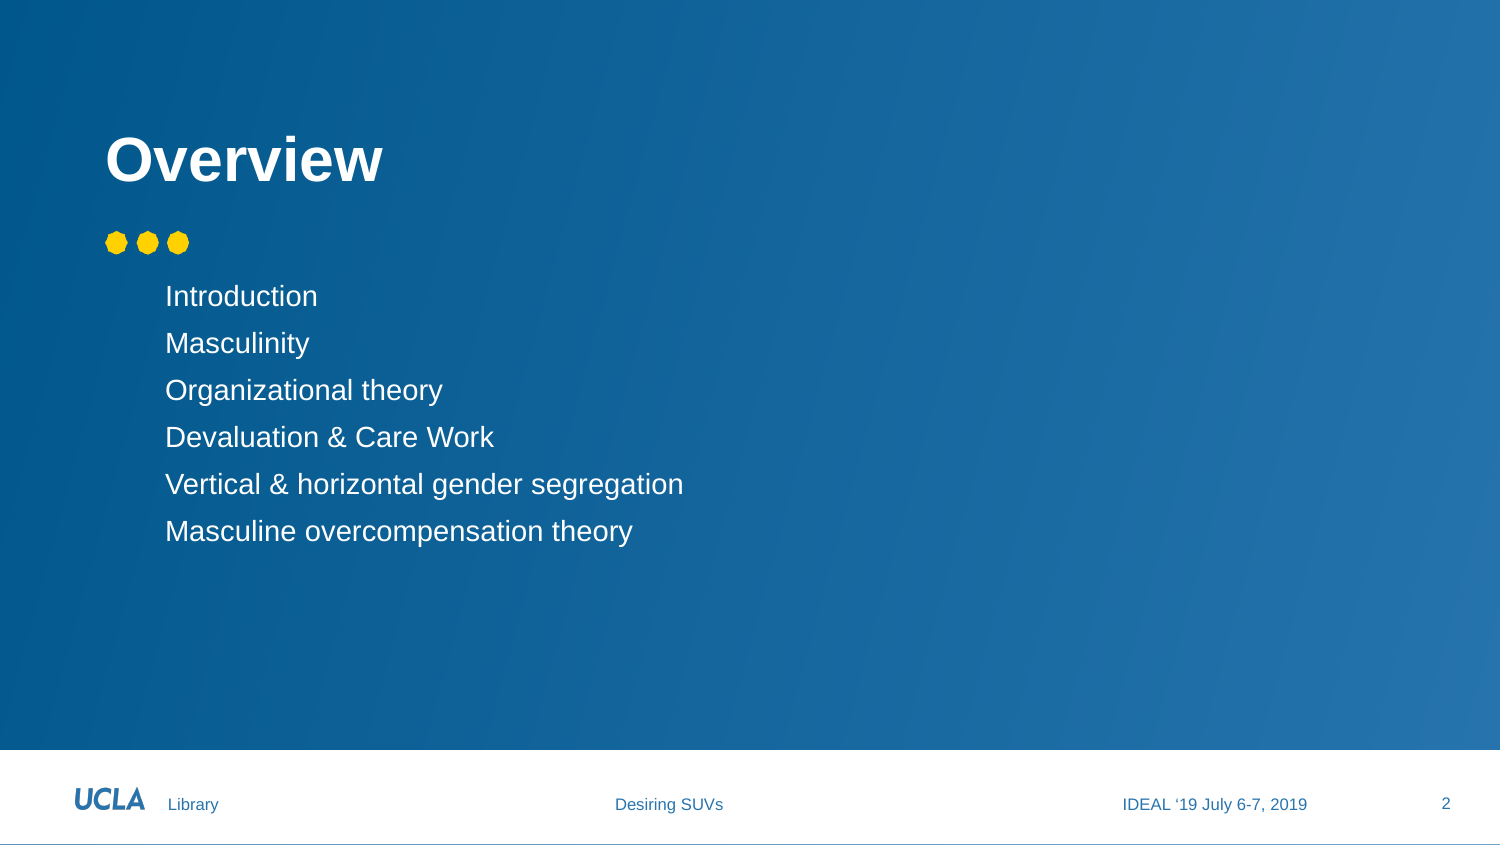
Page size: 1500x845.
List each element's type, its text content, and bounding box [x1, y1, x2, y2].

list Introduction Masculinity Organizational theory Devaluation & Care Work Vertical & horizontal gender segregation Masculine overcompensation theory [89, 281, 1290, 557]
slide_number 2 [1334, 791, 1466, 815]
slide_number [1097, 791, 1323, 816]
picture [105, 230, 189, 255]
title Overview [90, 120, 1291, 204]
picture [75, 787, 145, 810]
